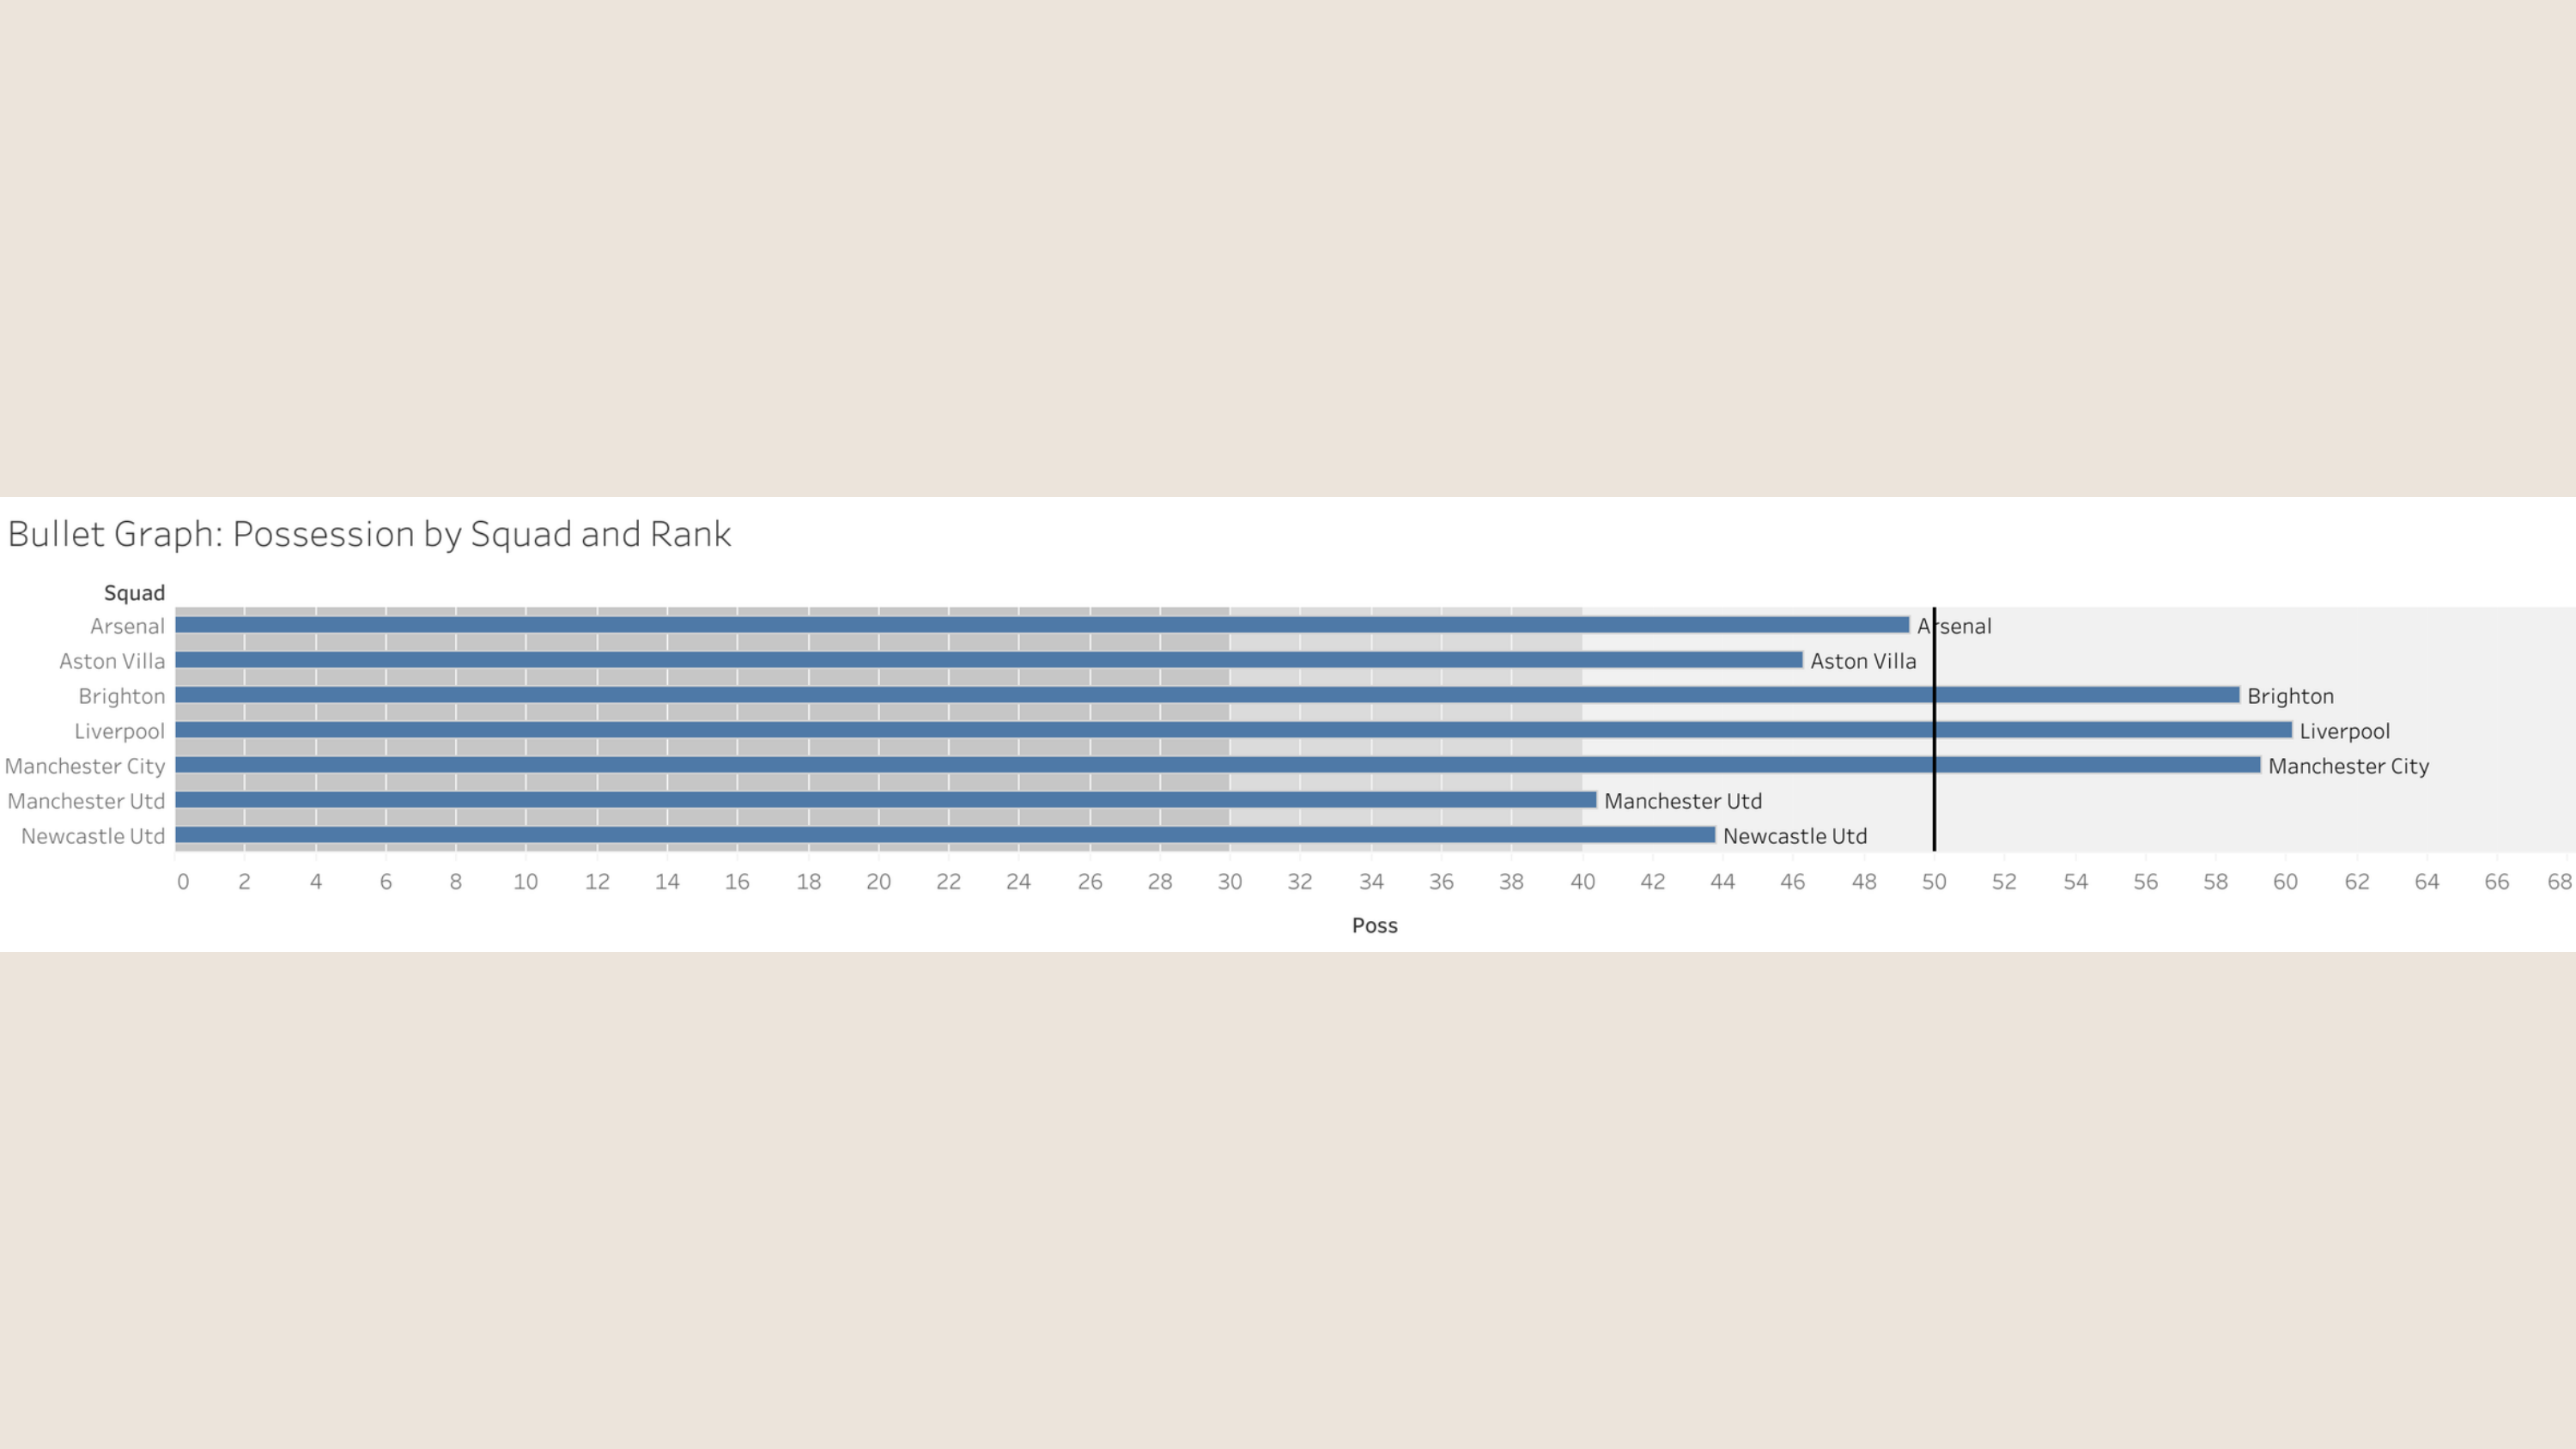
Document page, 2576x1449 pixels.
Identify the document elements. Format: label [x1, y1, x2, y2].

text_box [0, 497, 2576, 952]
